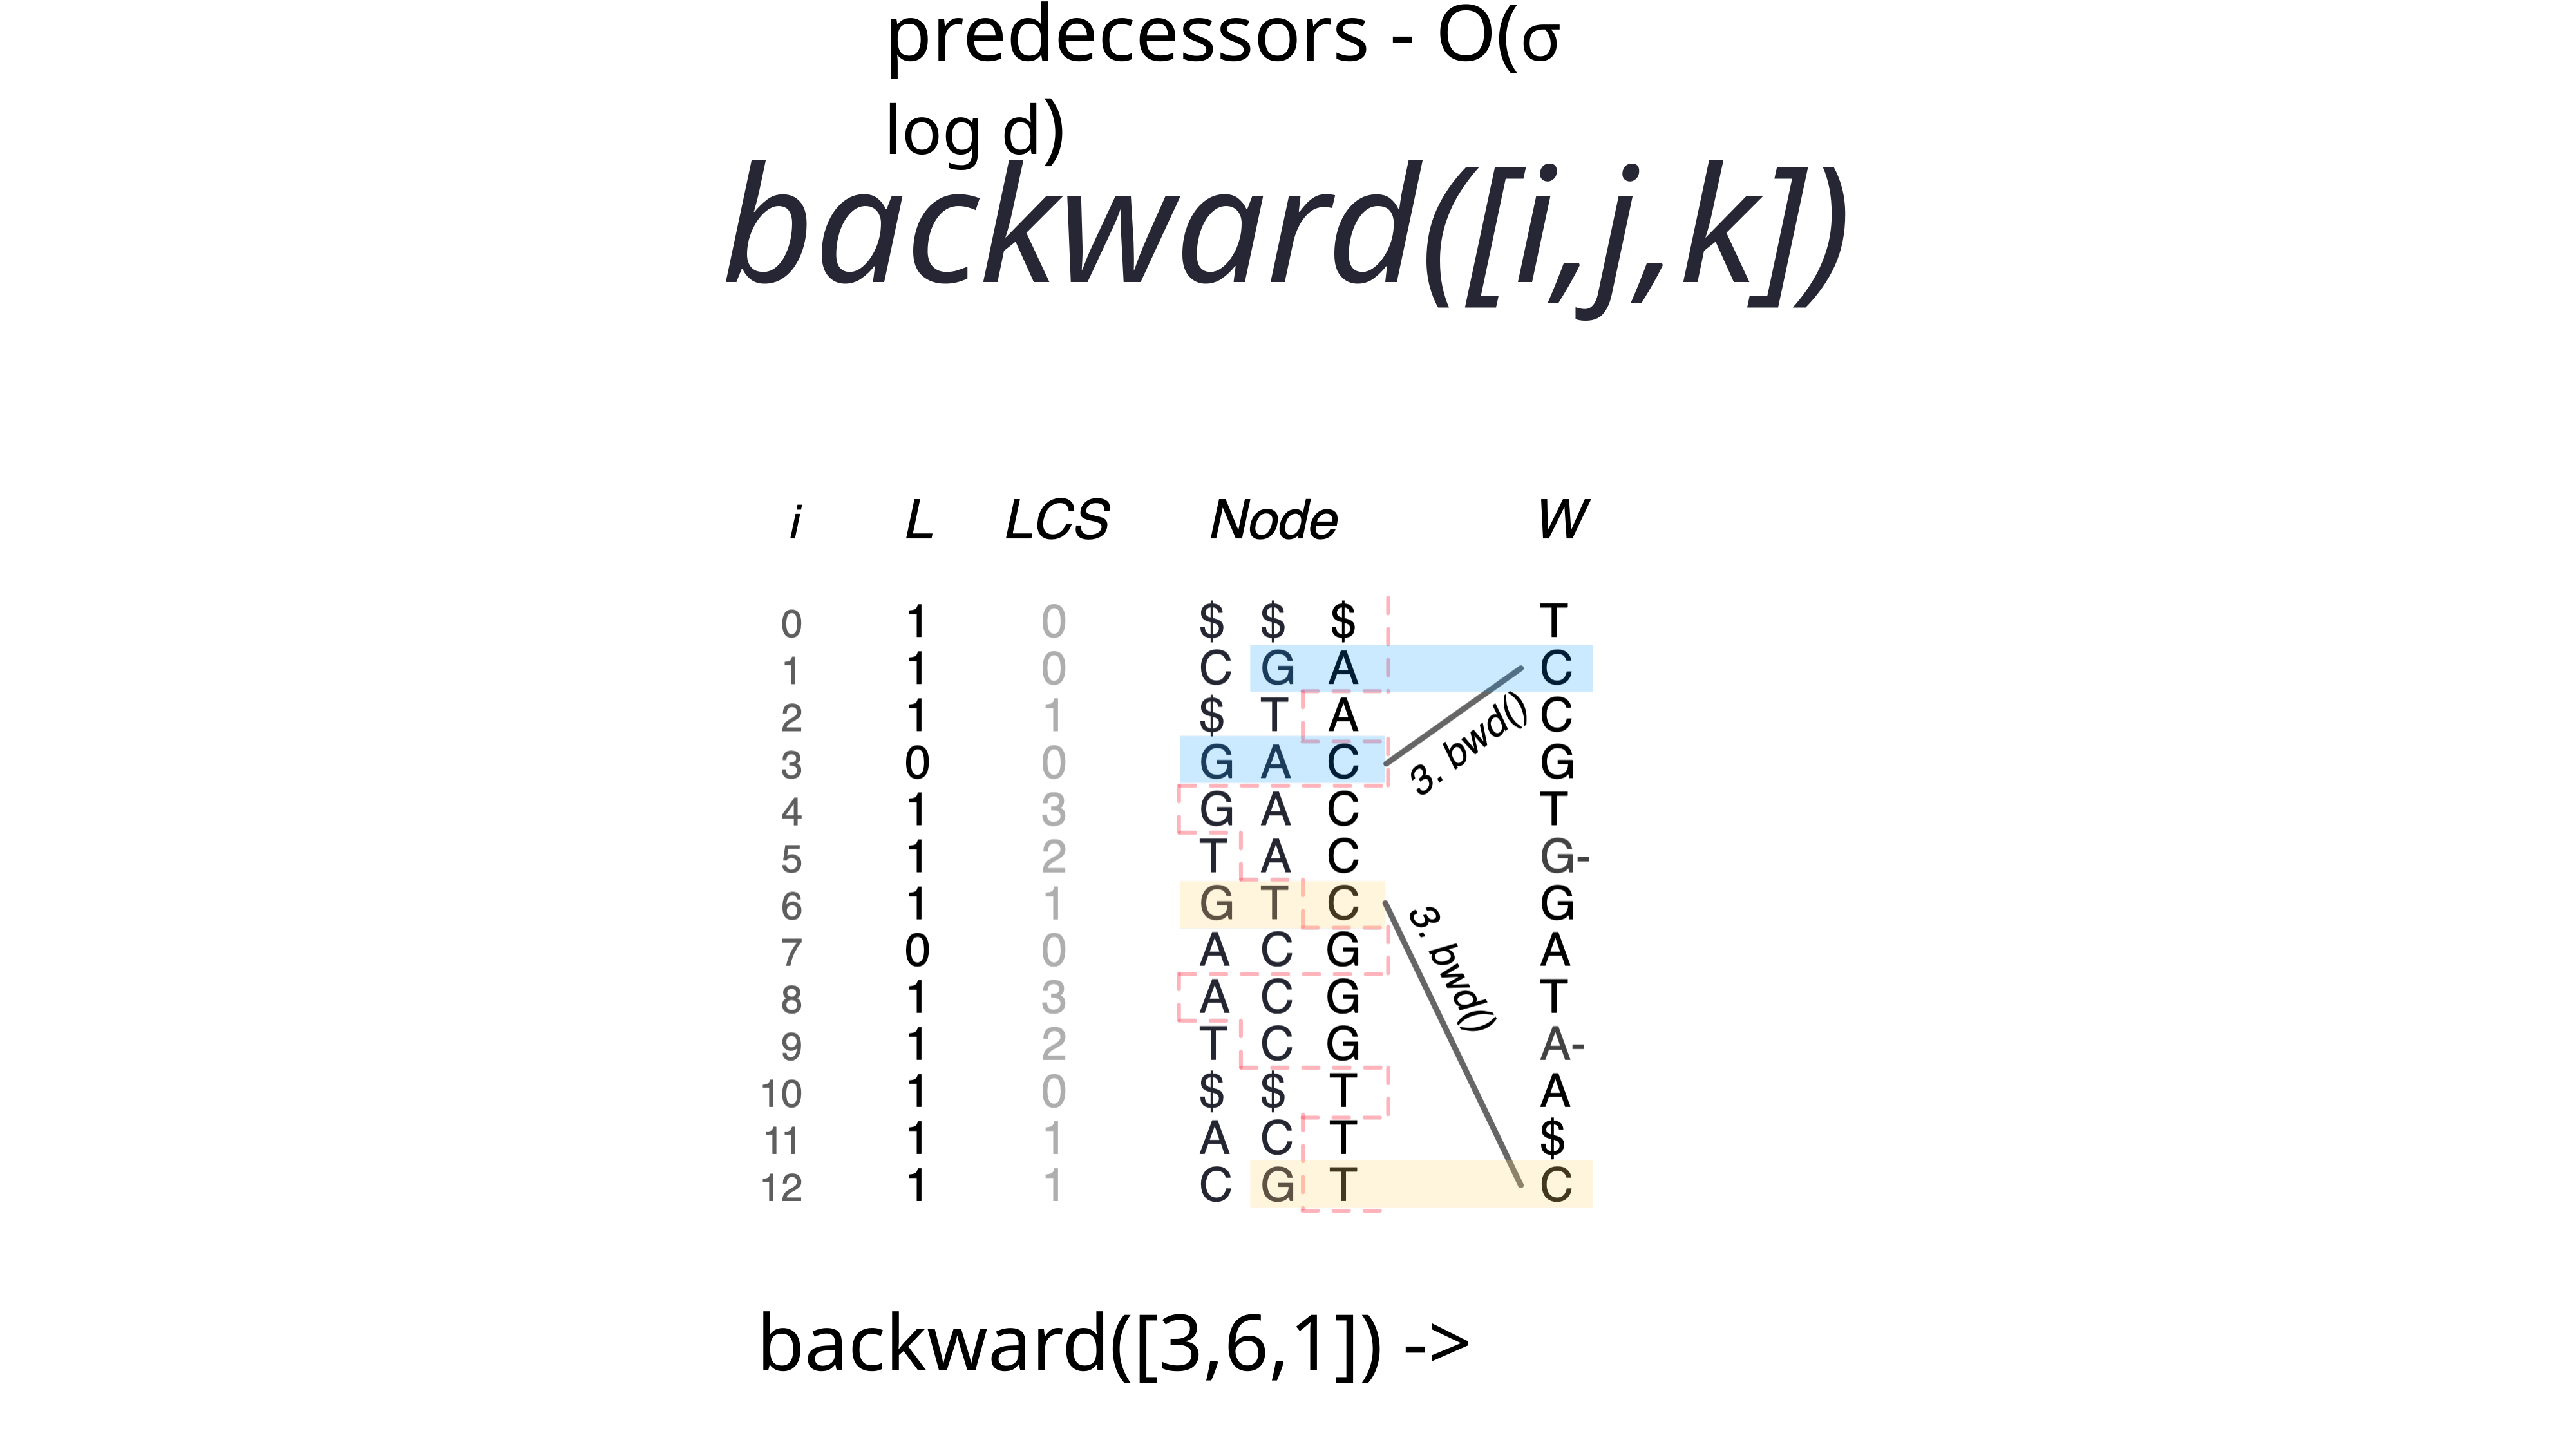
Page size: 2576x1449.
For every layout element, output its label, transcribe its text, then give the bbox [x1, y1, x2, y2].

picture [739, 484, 1622, 1220]
text_box backward([i,j,k]) [714, 113, 1861, 322]
text_box predecessors - O(σ log d) [876, 0, 1678, 178]
text_box backward([3,6,1]) -> [749, 1285, 1481, 1394]
